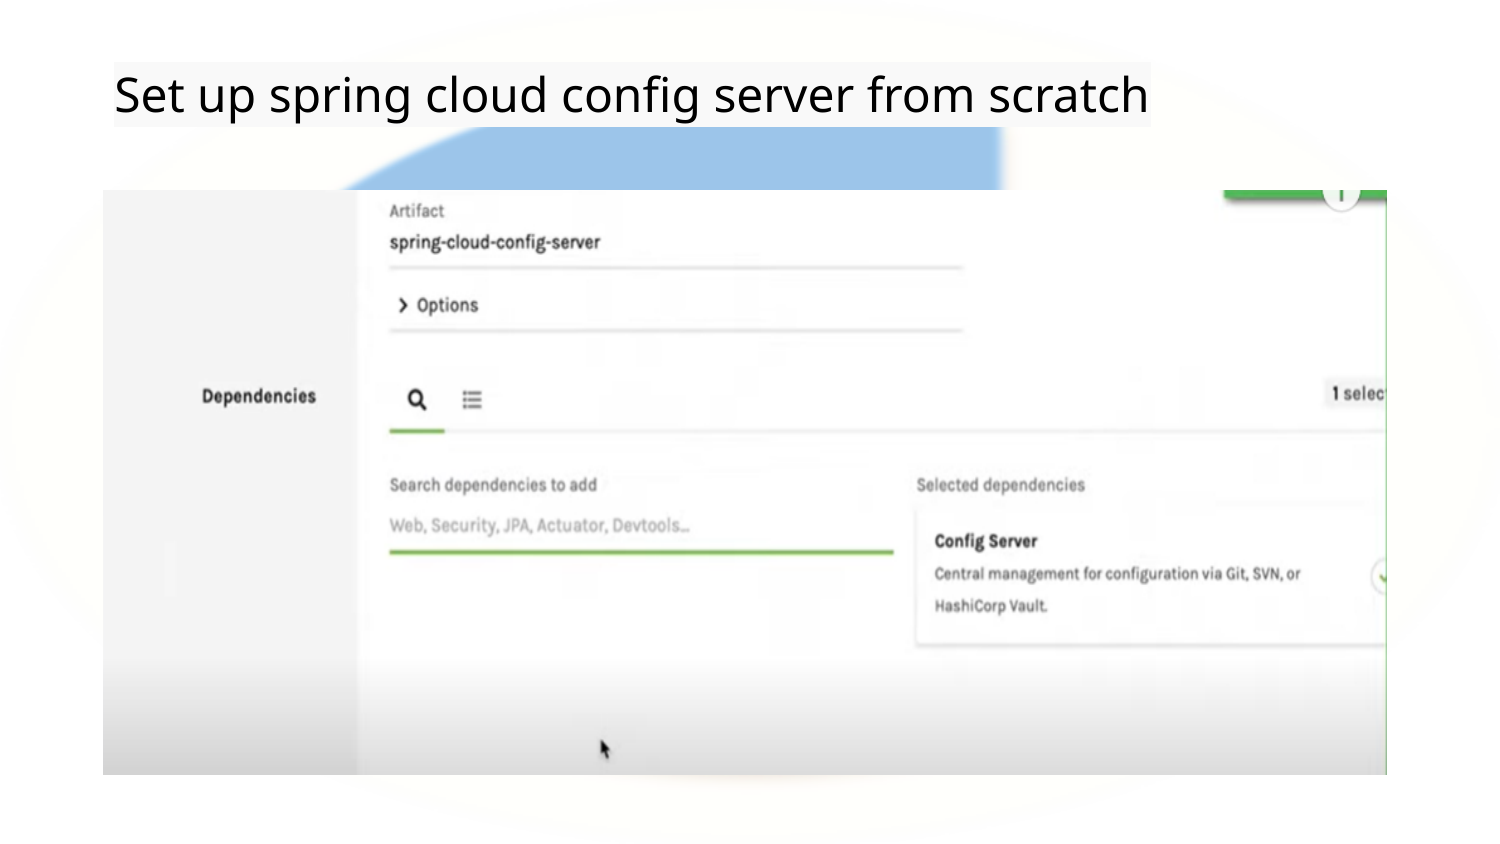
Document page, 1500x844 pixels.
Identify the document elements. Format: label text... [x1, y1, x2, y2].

picture [102, 190, 1387, 775]
title Set up spring cloud config server from scratch [103, 44, 1397, 208]
